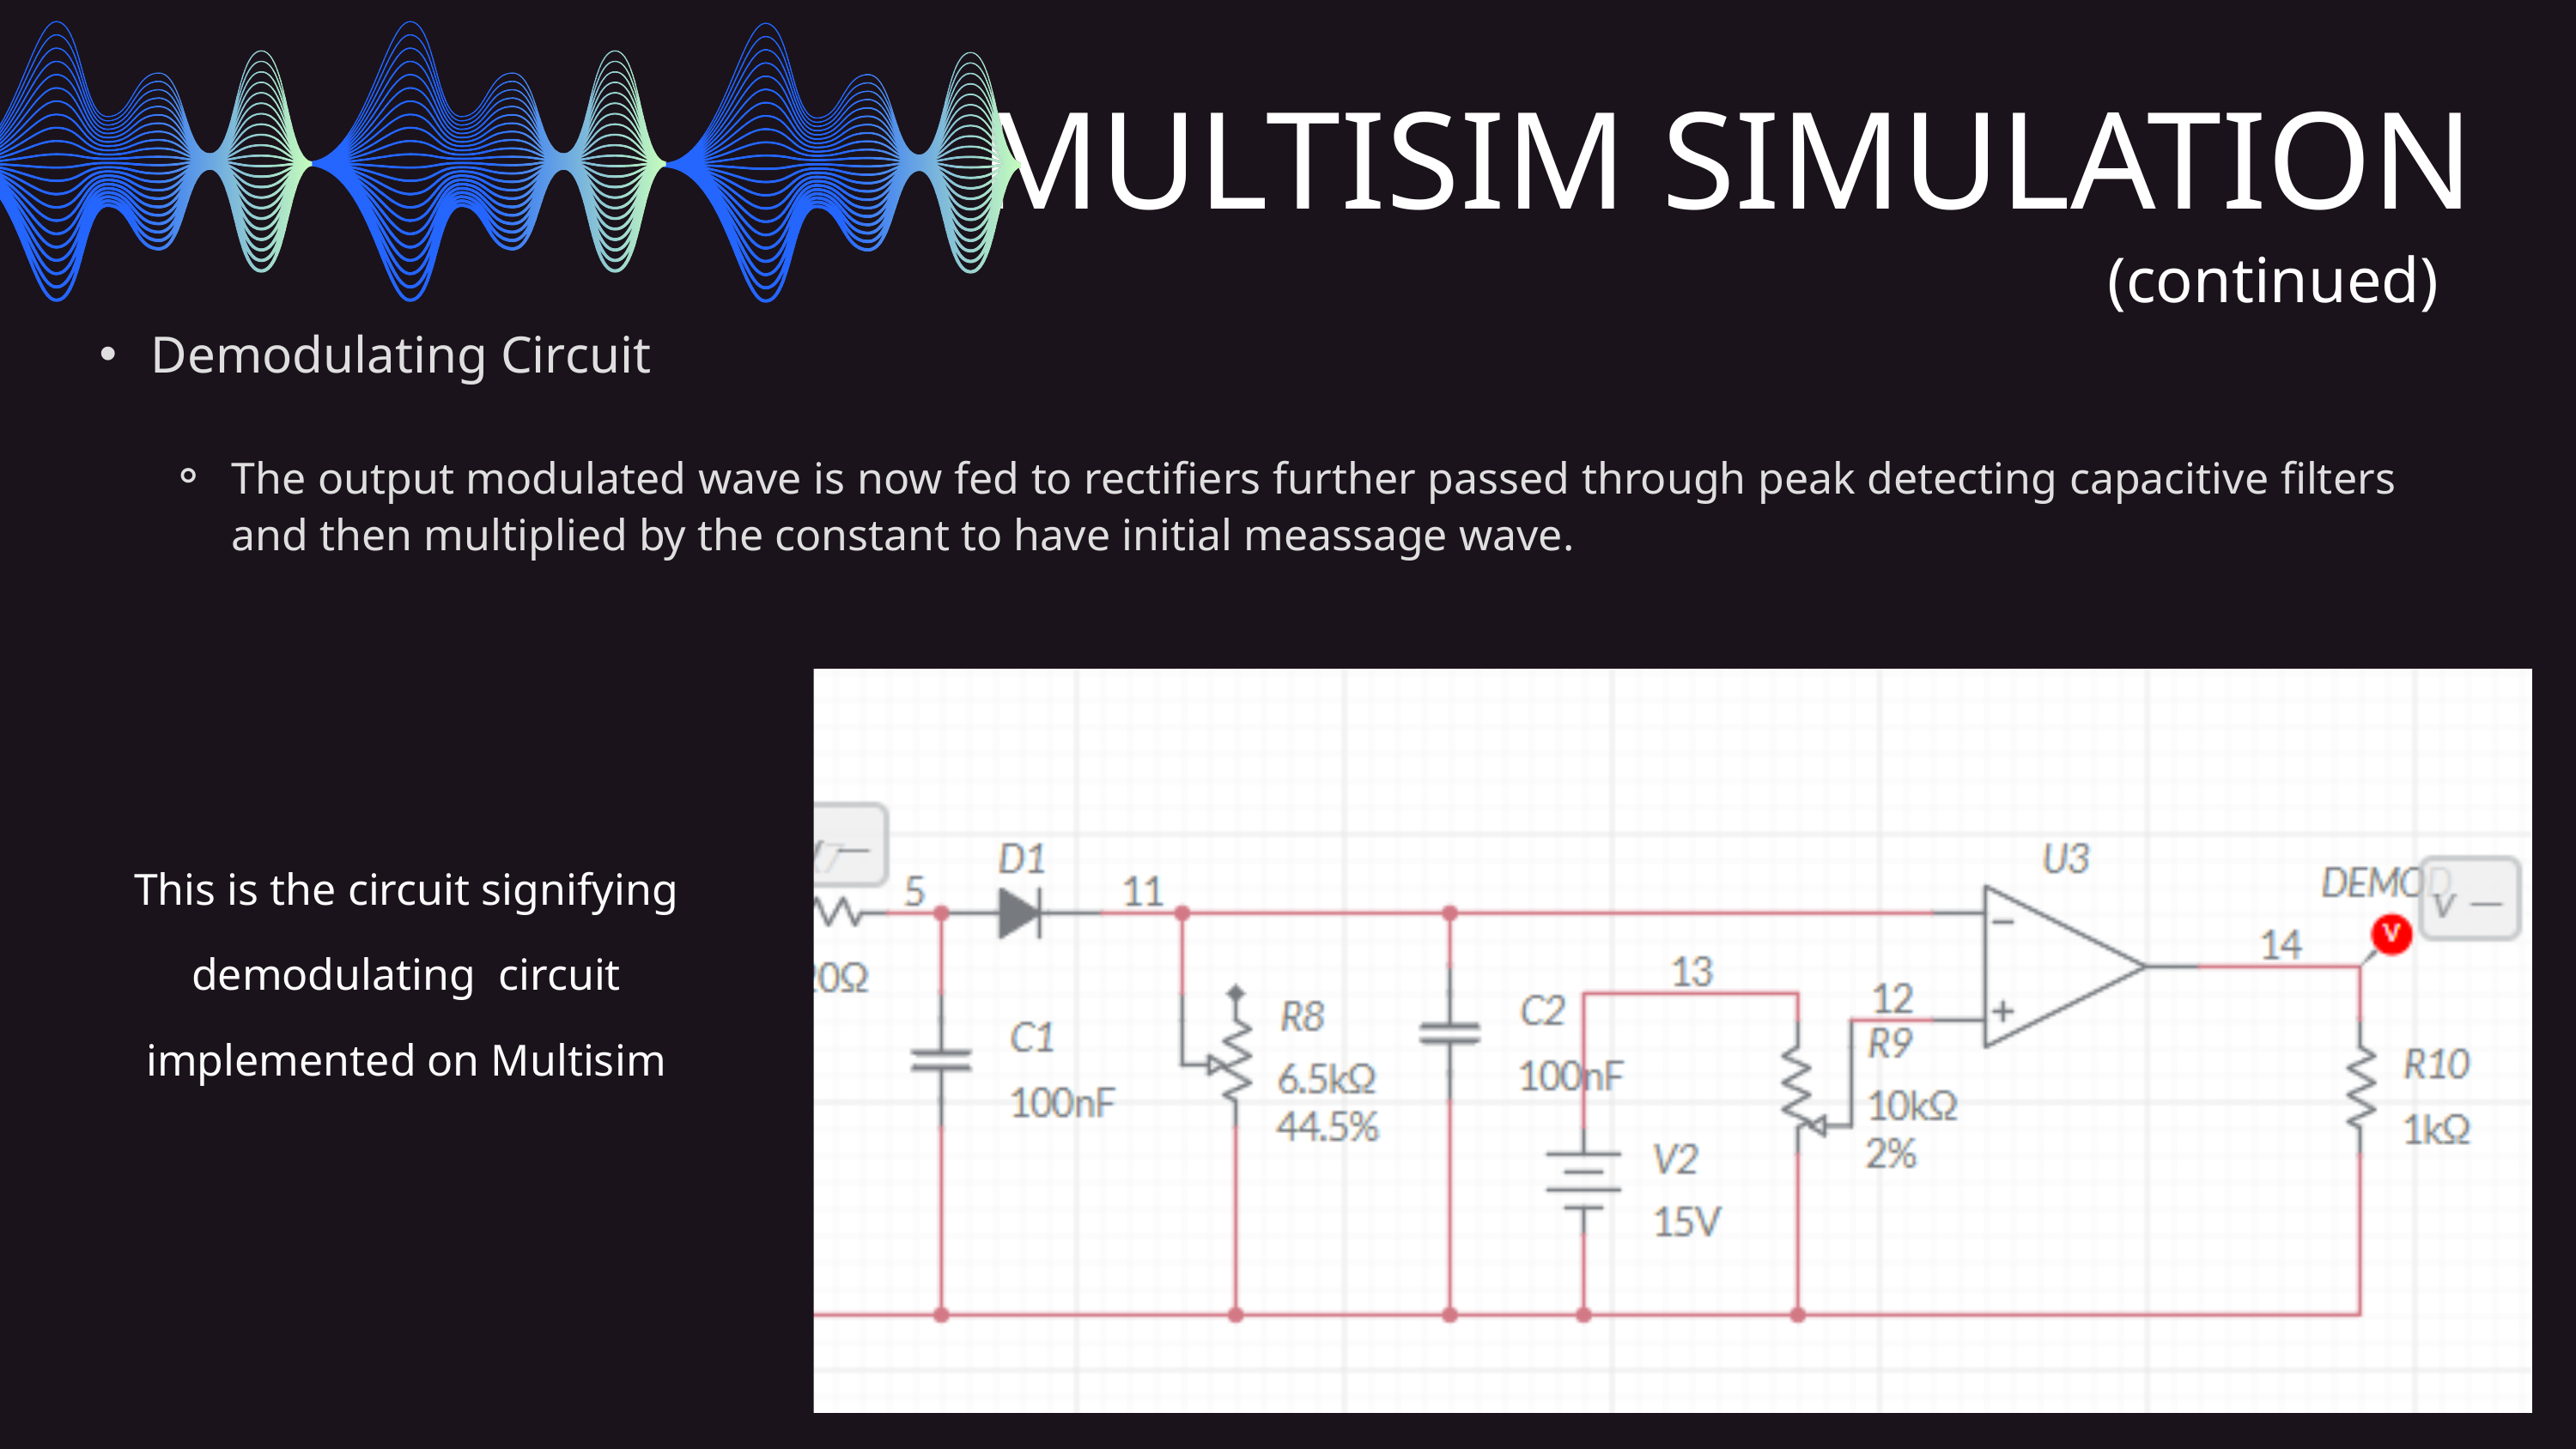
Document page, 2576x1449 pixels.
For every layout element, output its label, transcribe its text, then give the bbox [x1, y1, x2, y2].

text_box (continued) [2038, 227, 2439, 316]
text_box MULTISIM SIMULATION [1025, 101, 2476, 236]
text_box Demodulating Circuit The output modulated wave is now fed to rectifiers further passed through peak detecting capacitive filters and then multiplied by the constant to have initial meassage wave. [47, 318, 2397, 609]
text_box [0, 21, 1022, 304]
text_box [813, 669, 2532, 1414]
text_box This is the circuit signifying demodulating circuit implemented on Multisim [92, 828, 721, 1085]
